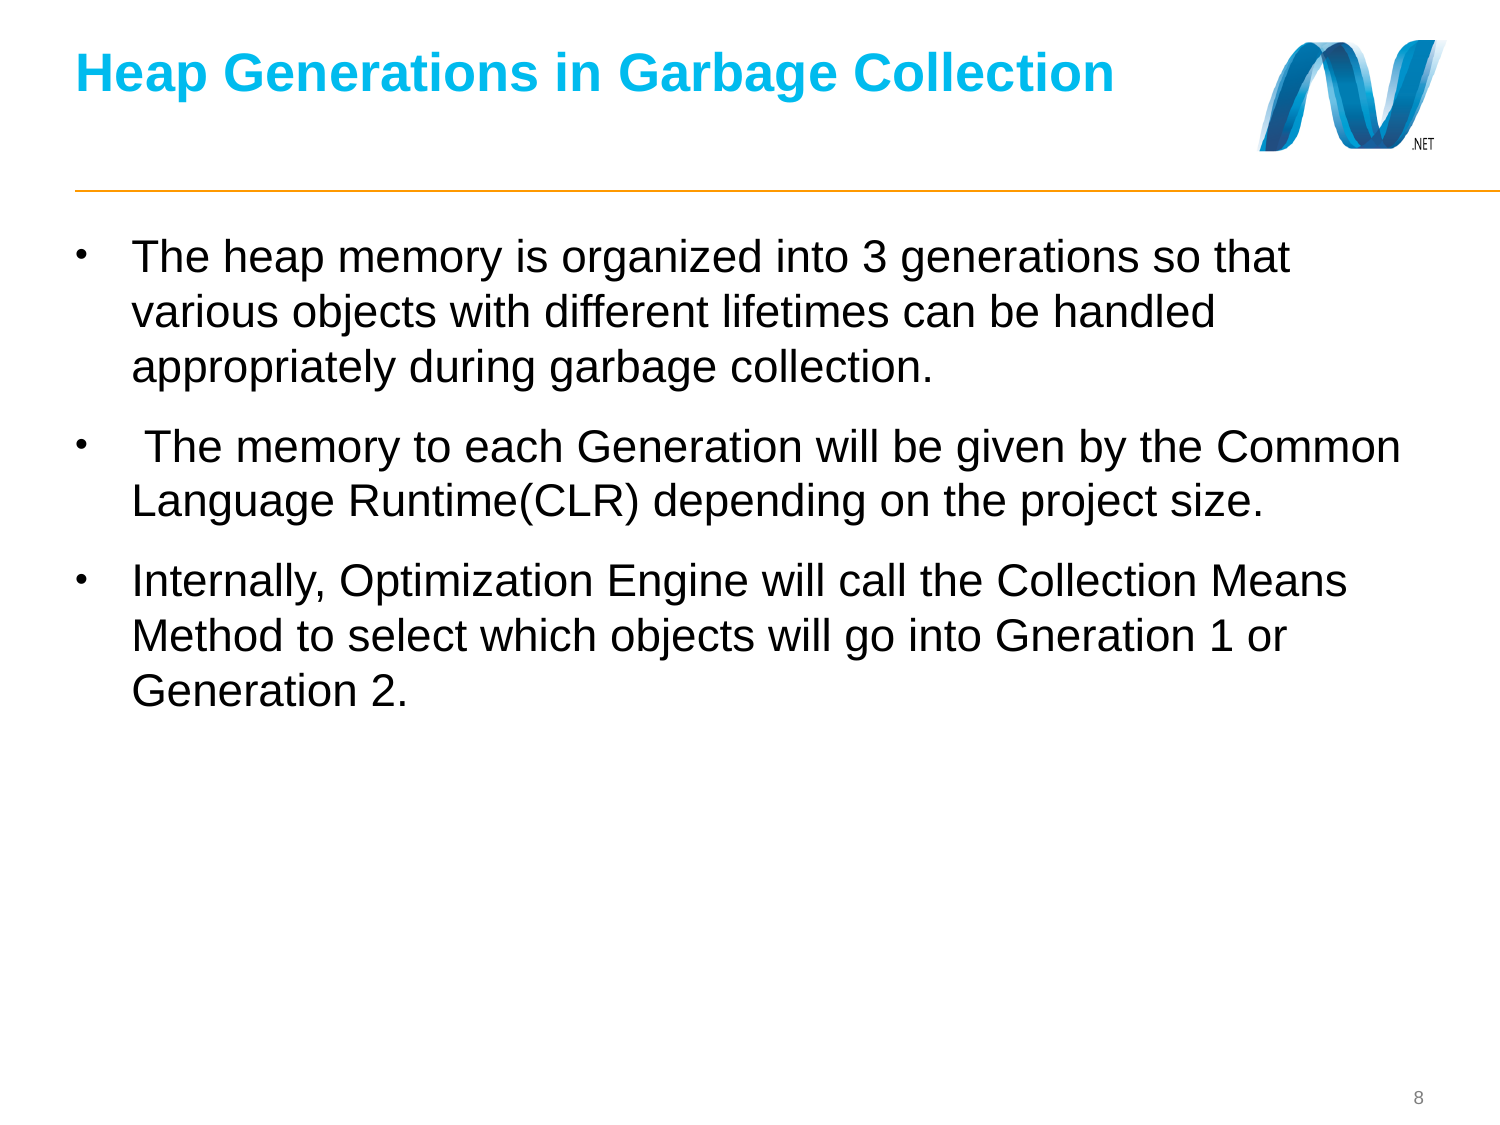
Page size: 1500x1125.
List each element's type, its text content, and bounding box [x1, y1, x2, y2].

picture [1253, 26, 1450, 177]
title Heap Generations in Garbage Collection [75, 27, 1422, 157]
list The heap memory is organized into 3 generations so that various objects with different lifetimes can be handled appropriately during garbage collection. The memory to each Generation will be given by the Common Language Runtime(CLR) depending on the project size. Internally, Optimization Engine will call the Collection Means Method to select which objects will go into Gneration 1 or Generation 2. [75, 226, 1425, 1018]
